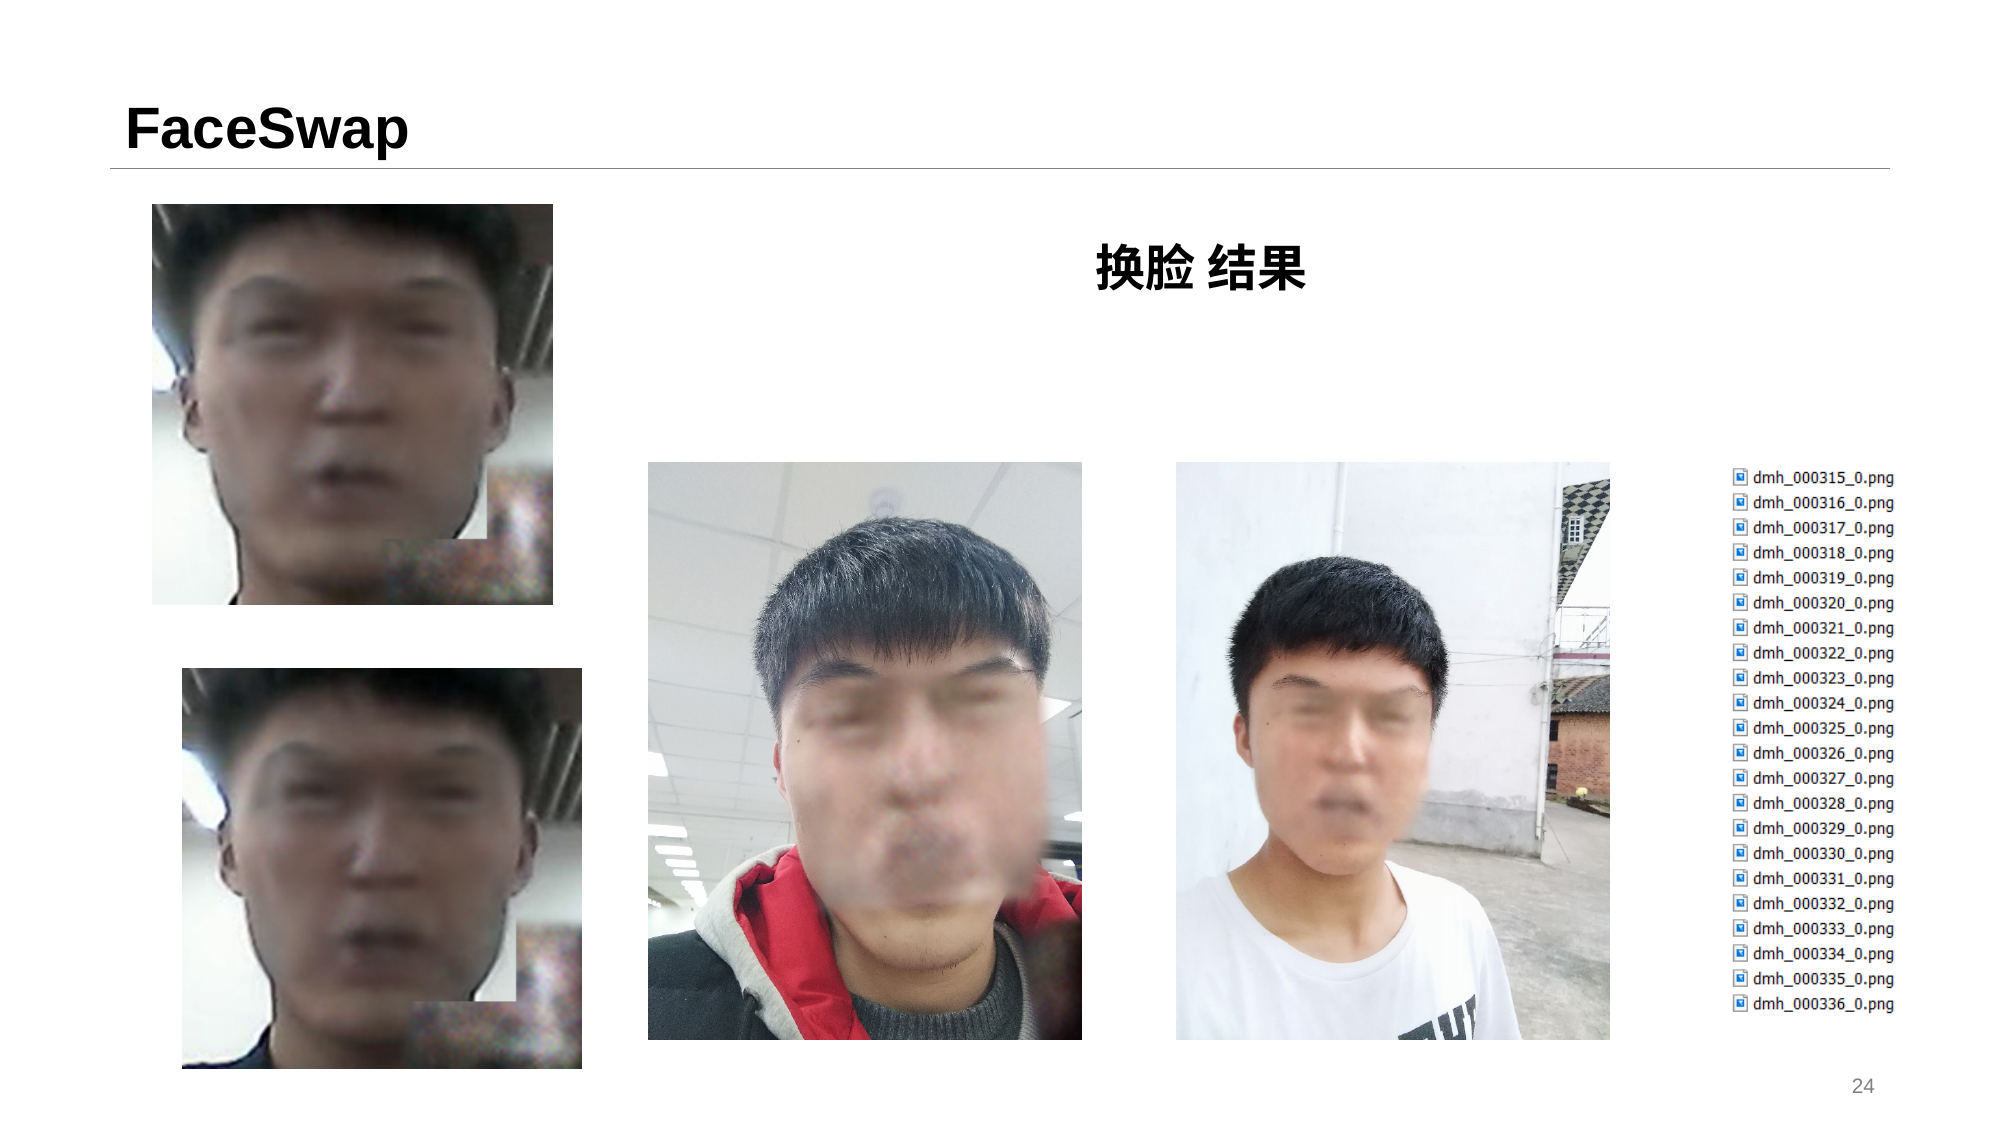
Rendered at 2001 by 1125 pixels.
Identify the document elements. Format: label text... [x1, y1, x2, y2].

picture [1176, 462, 1610, 1040]
text_box 换脸 结果 [1081, 229, 1371, 304]
title FaceSwap [109, 0, 1890, 169]
slide_number 24 [1412, 1068, 1890, 1103]
picture [648, 462, 1082, 1040]
picture [152, 204, 553, 605]
picture [181, 668, 582, 1069]
picture [1727, 462, 1968, 1017]
